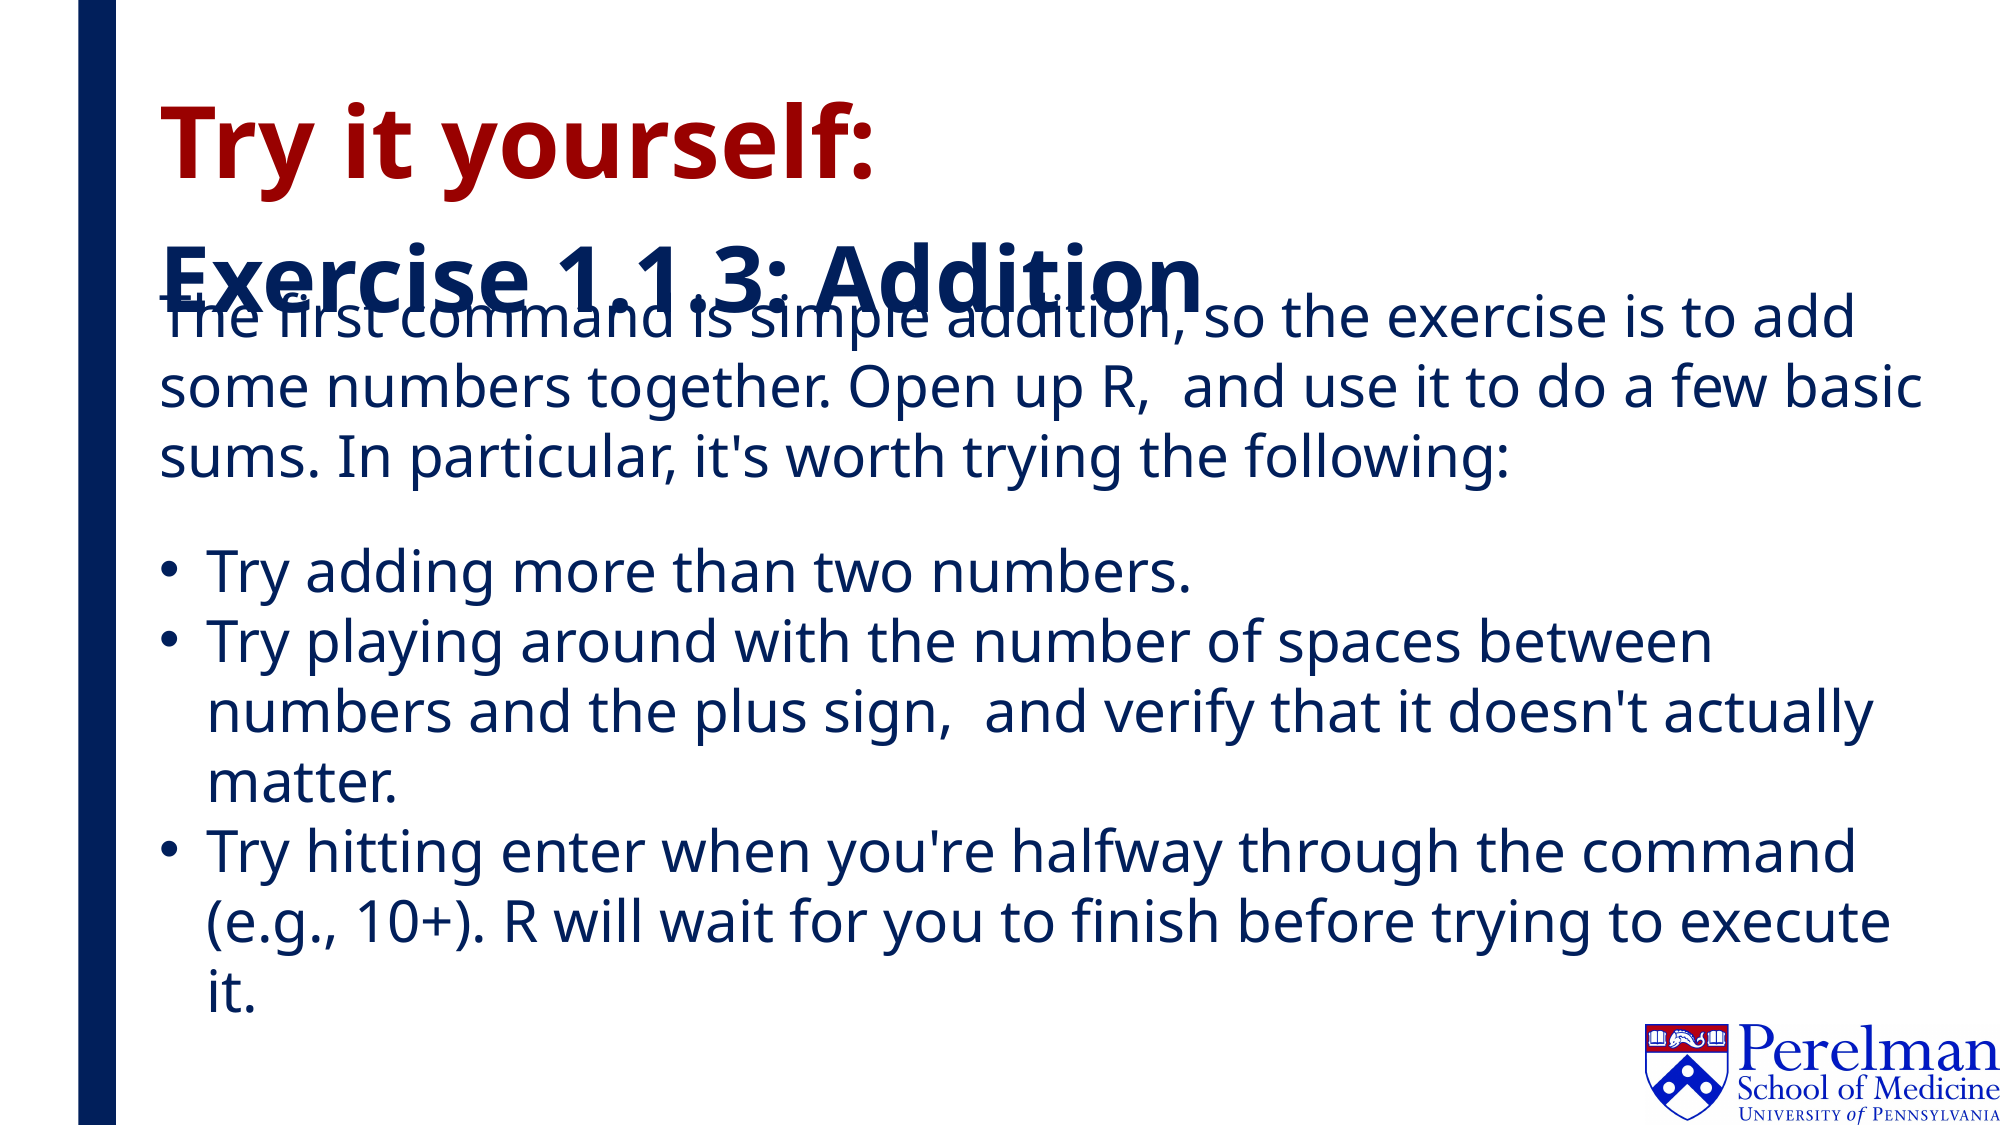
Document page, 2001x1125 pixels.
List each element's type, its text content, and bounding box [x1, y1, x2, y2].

list Exercise 1.1.3: Addition [145, 221, 1942, 271]
title Try it yourself: [145, 39, 1942, 221]
text_box The first command is simple addition, so the exercise is to add some numbers together. Open up R, and use it to do a few basic sums. In particular, it's worth trying the following: Try adding more than two numbers. Try playing around with the number of spaces between numbers and the plus sign, and verify that it doesn't actually matter. Try hitting enter when you're halfway through the command (e.g., 10+). R will wait for you to finish before trying to execute it. [145, 271, 1942, 1032]
picture [1645, 1024, 2000, 1125]
